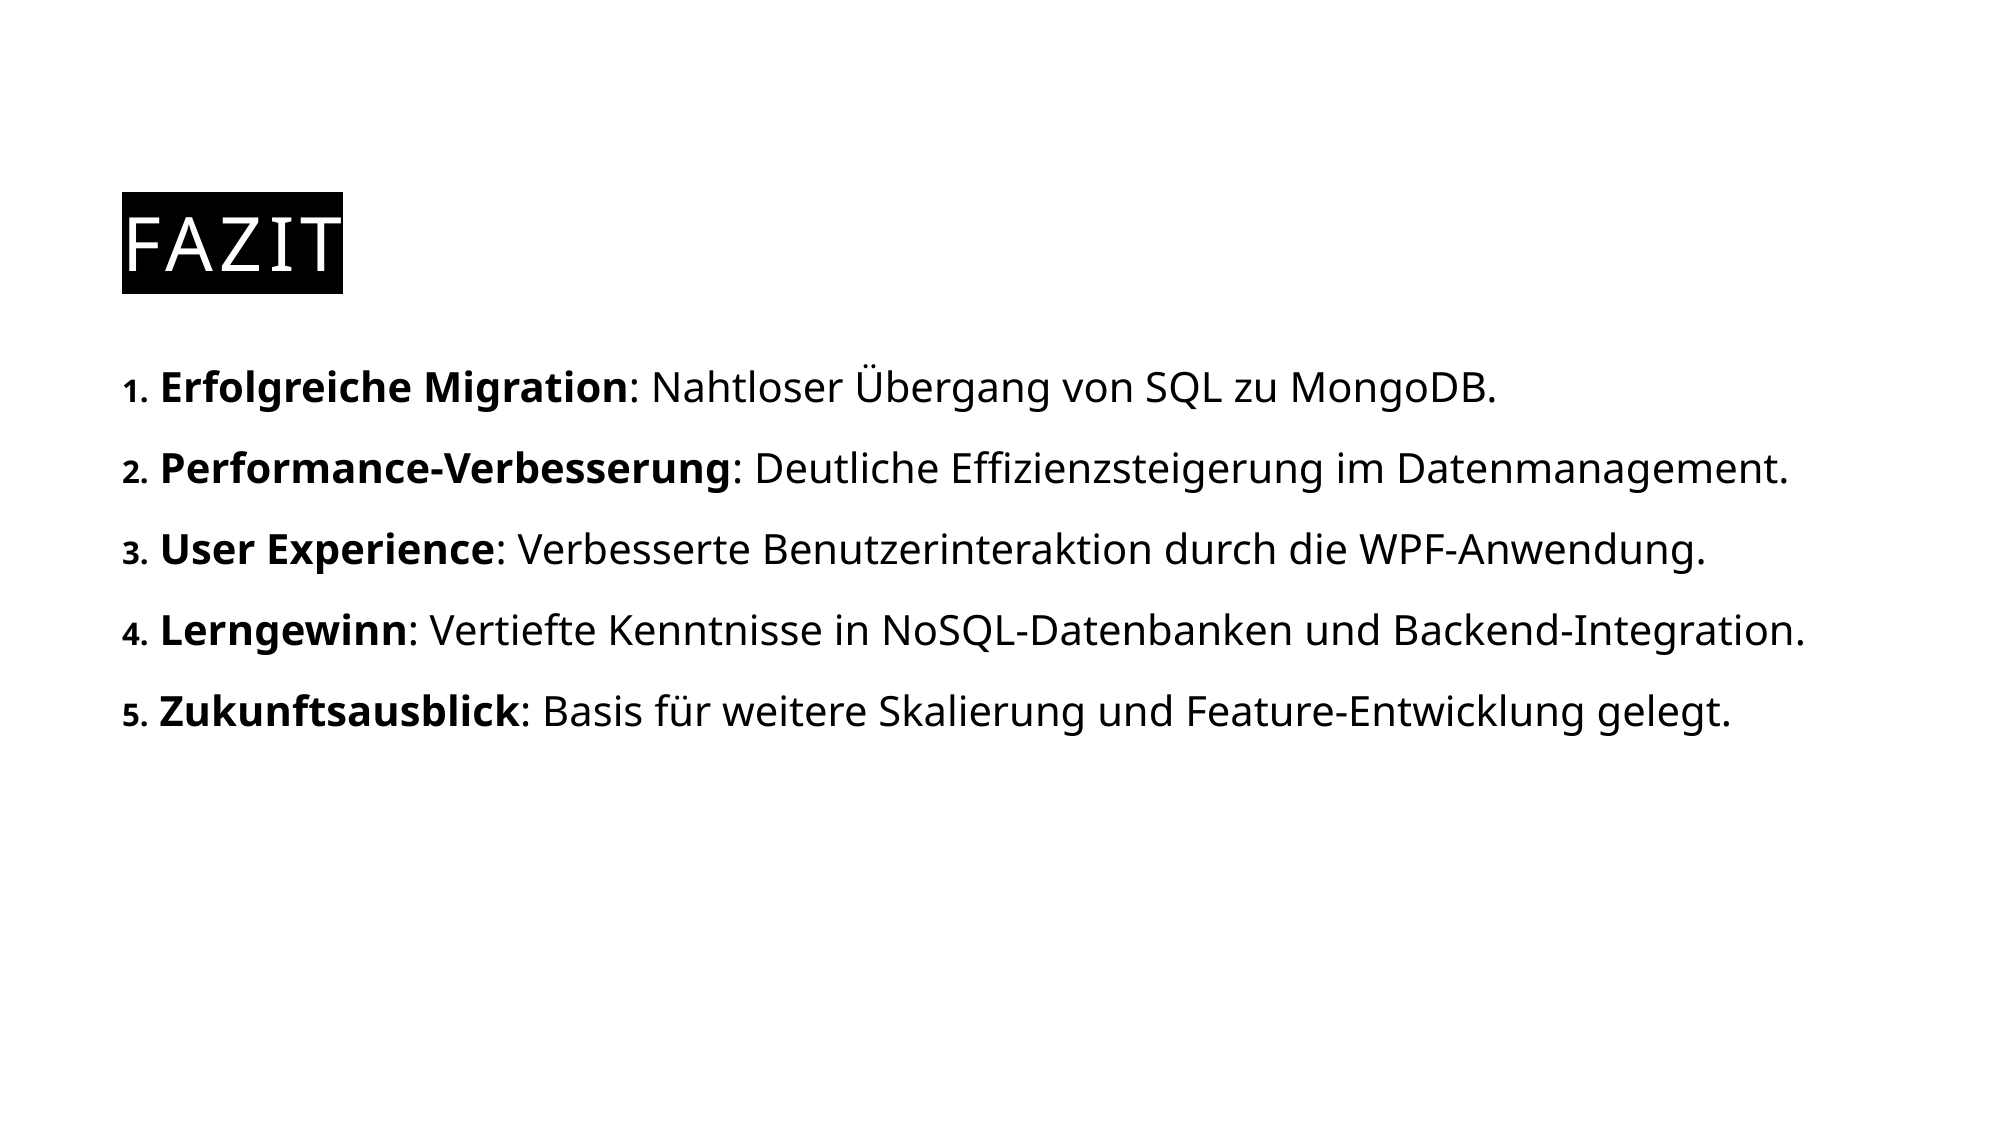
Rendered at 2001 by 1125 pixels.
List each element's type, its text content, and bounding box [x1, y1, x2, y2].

title Fazit [107, 106, 1850, 295]
list Erfolgreiche Migration: Nahtloser Übergang von SQL zu MongoDB. Performance-Verbesserung: Deutliche Effizienzsteigerung im Datenmanagement. User Experience: Verbesserte Benutzerinteraktion durch die WPF-Anwendung. Lerngewinn: Vertiefte Kenntnisse in NoSQL-Datenbanken und Backend-Integration. Zukunftsausblick: Basis für weitere Skalierung und Feature-Entwicklung gelegt. [107, 343, 1850, 975]
